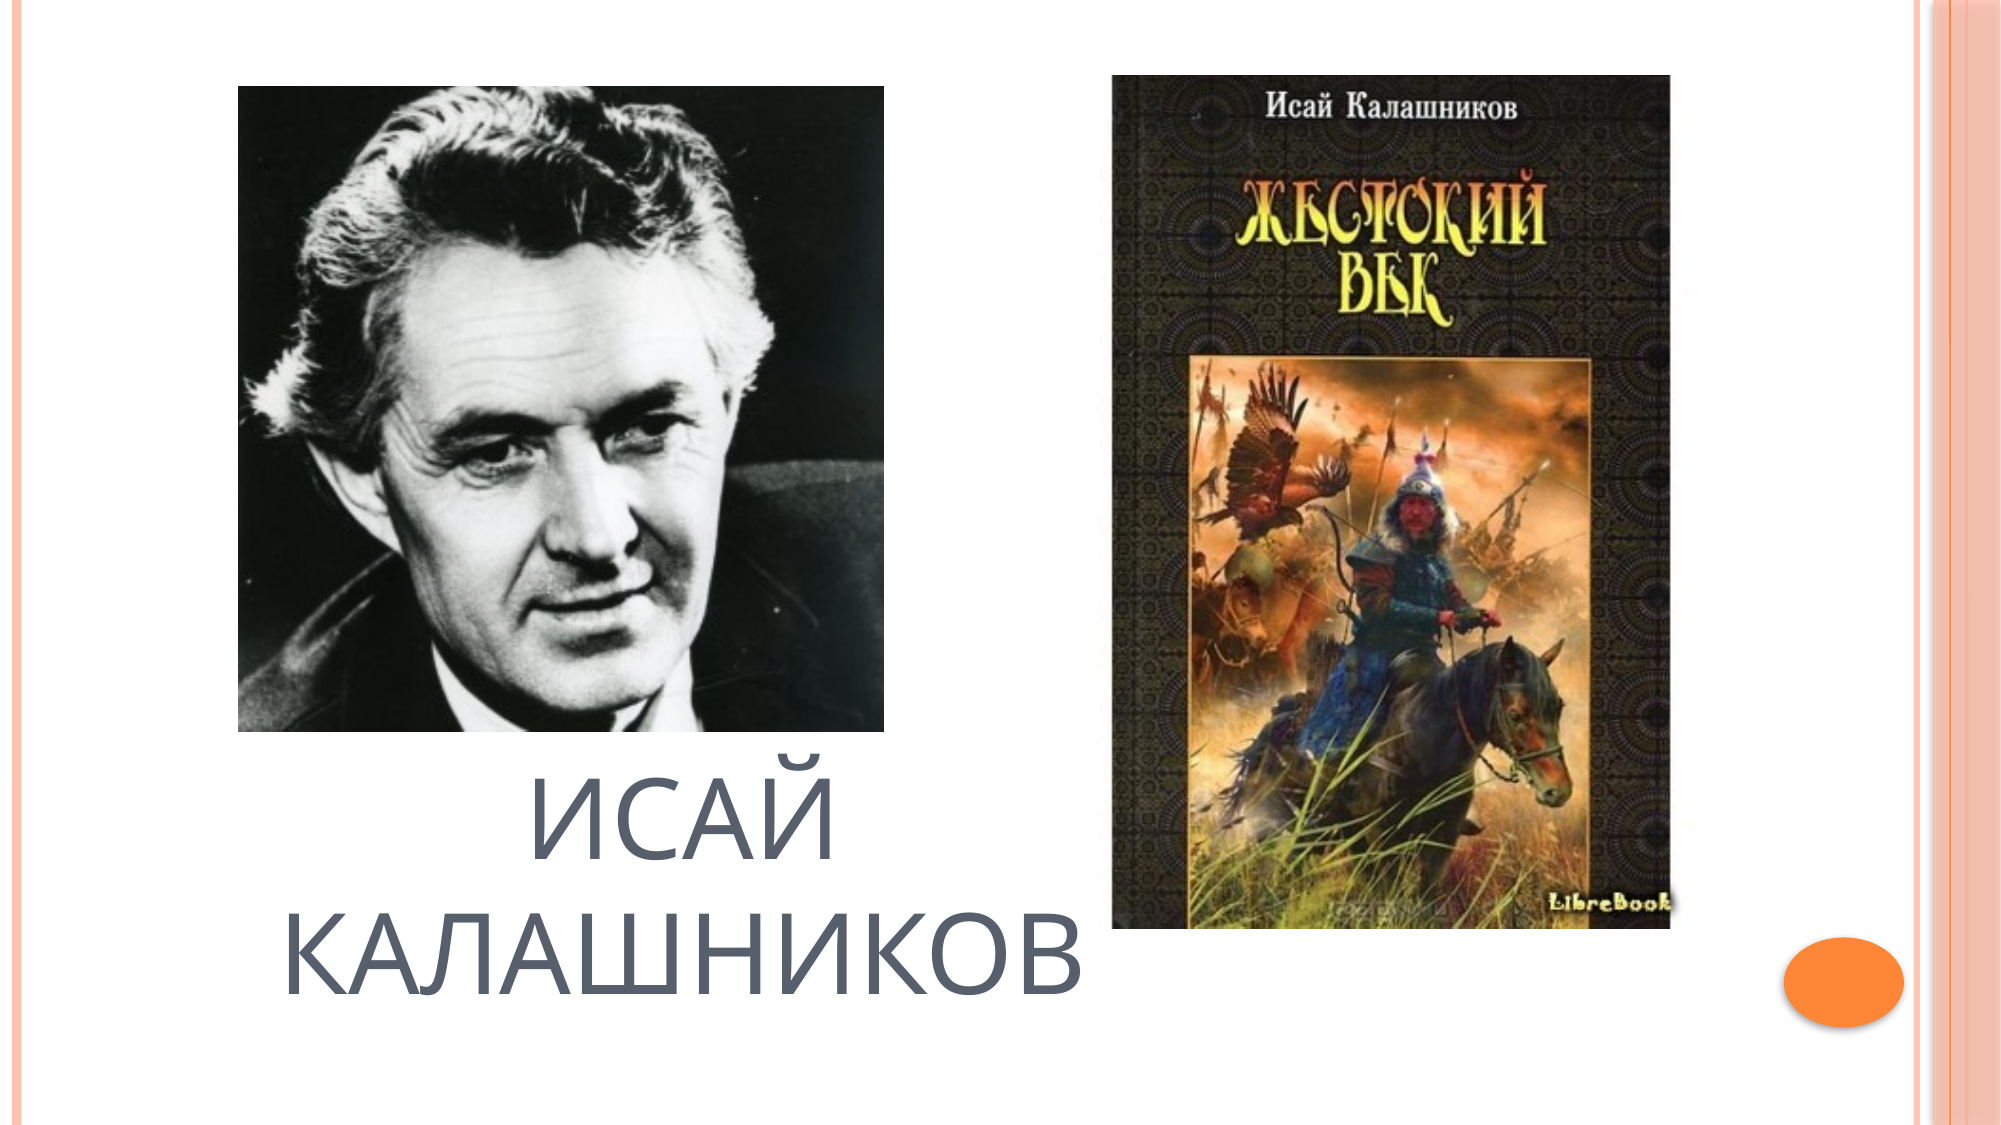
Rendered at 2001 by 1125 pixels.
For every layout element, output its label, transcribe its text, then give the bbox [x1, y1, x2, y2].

title Исай Калашников [168, 836, 1198, 1025]
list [1083, 74, 1702, 930]
picture [237, 85, 885, 733]
